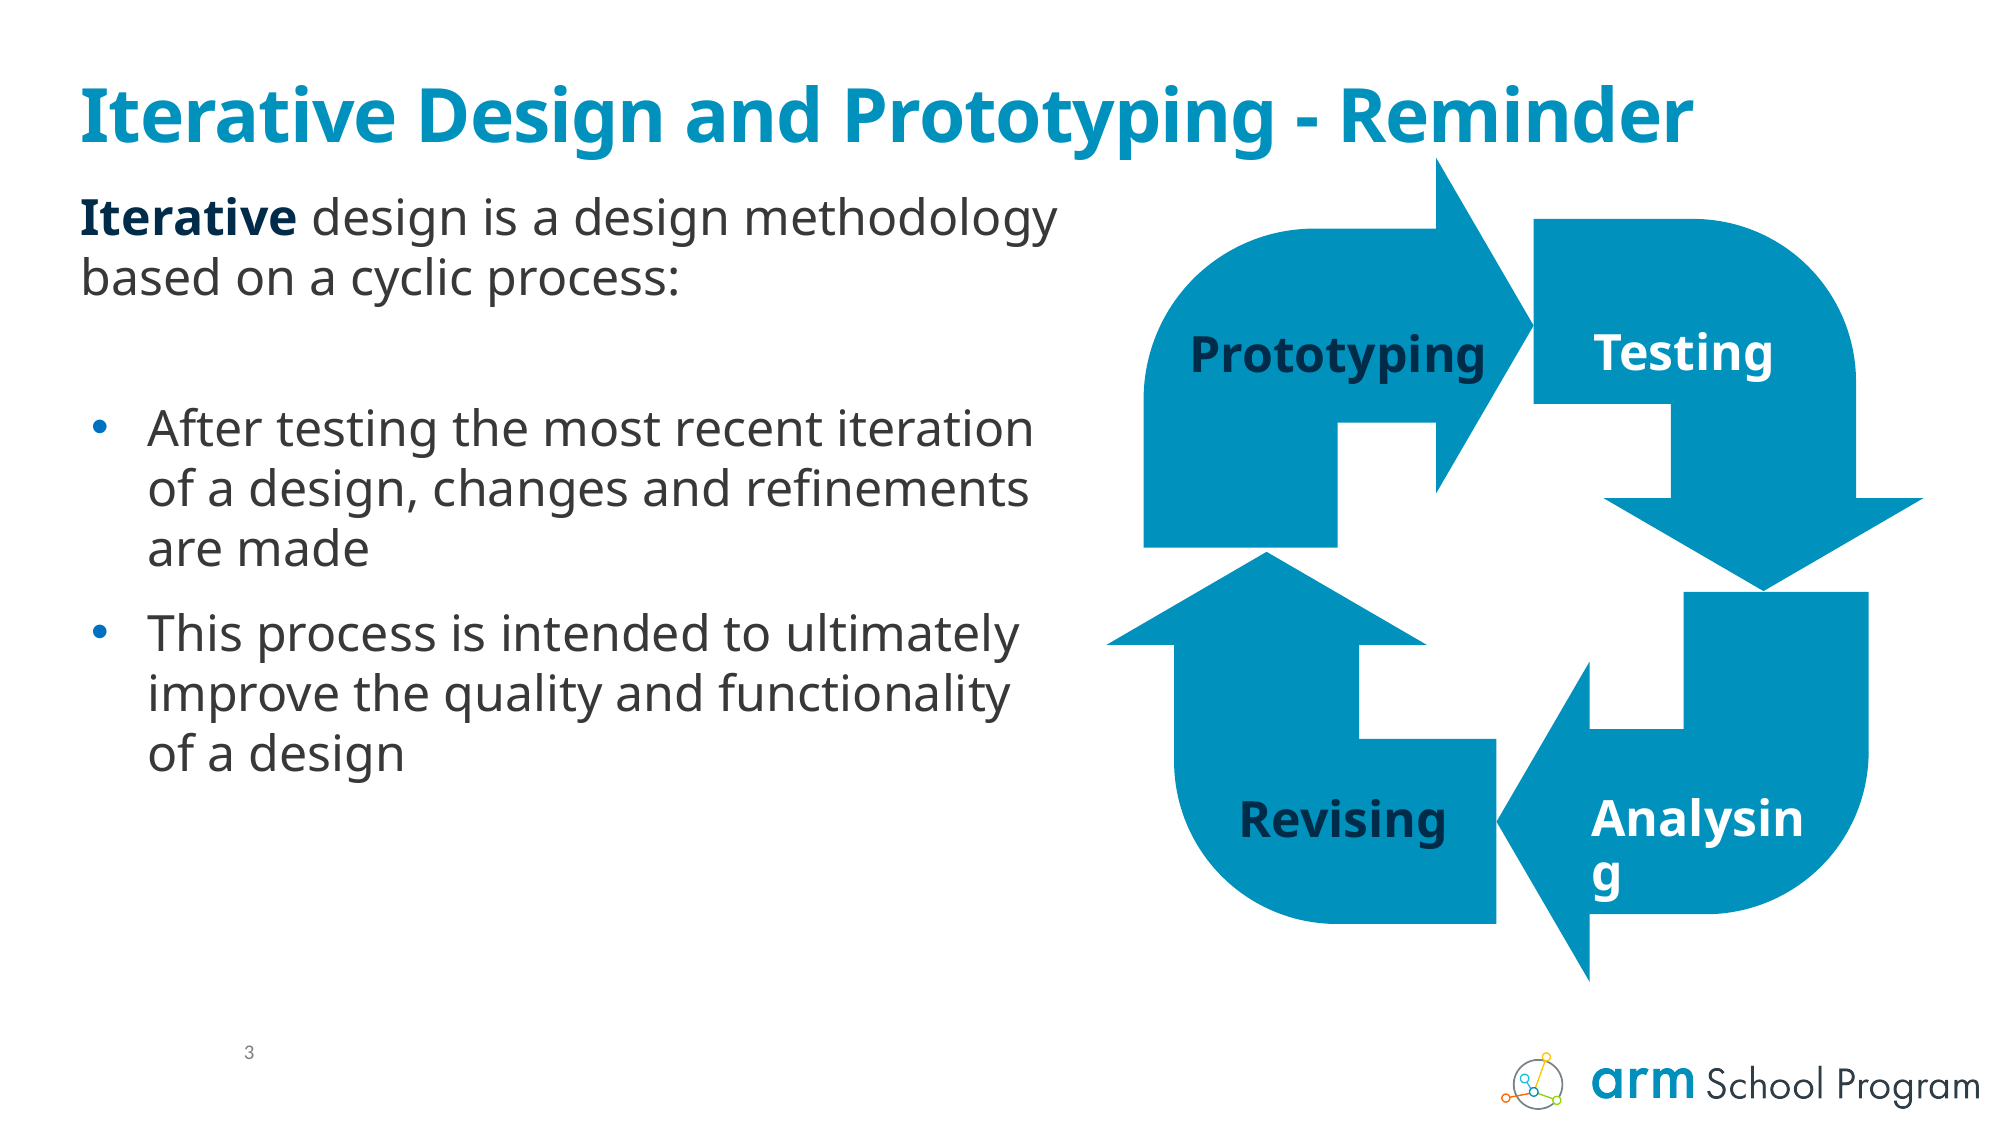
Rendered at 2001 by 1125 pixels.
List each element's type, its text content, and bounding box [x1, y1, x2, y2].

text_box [1106, 157, 1924, 982]
list Iterative design is a design methodology based on a cyclic process: [80, 185, 1106, 311]
title Iterative Design and Prototyping - Reminder [80, 48, 1915, 158]
text_box After testing the most recent iteration of a design, changes and refinements are made This process is intended to ultimately improve the quality and functionality of a design [76, 389, 1077, 789]
picture [1501, 1052, 1979, 1110]
